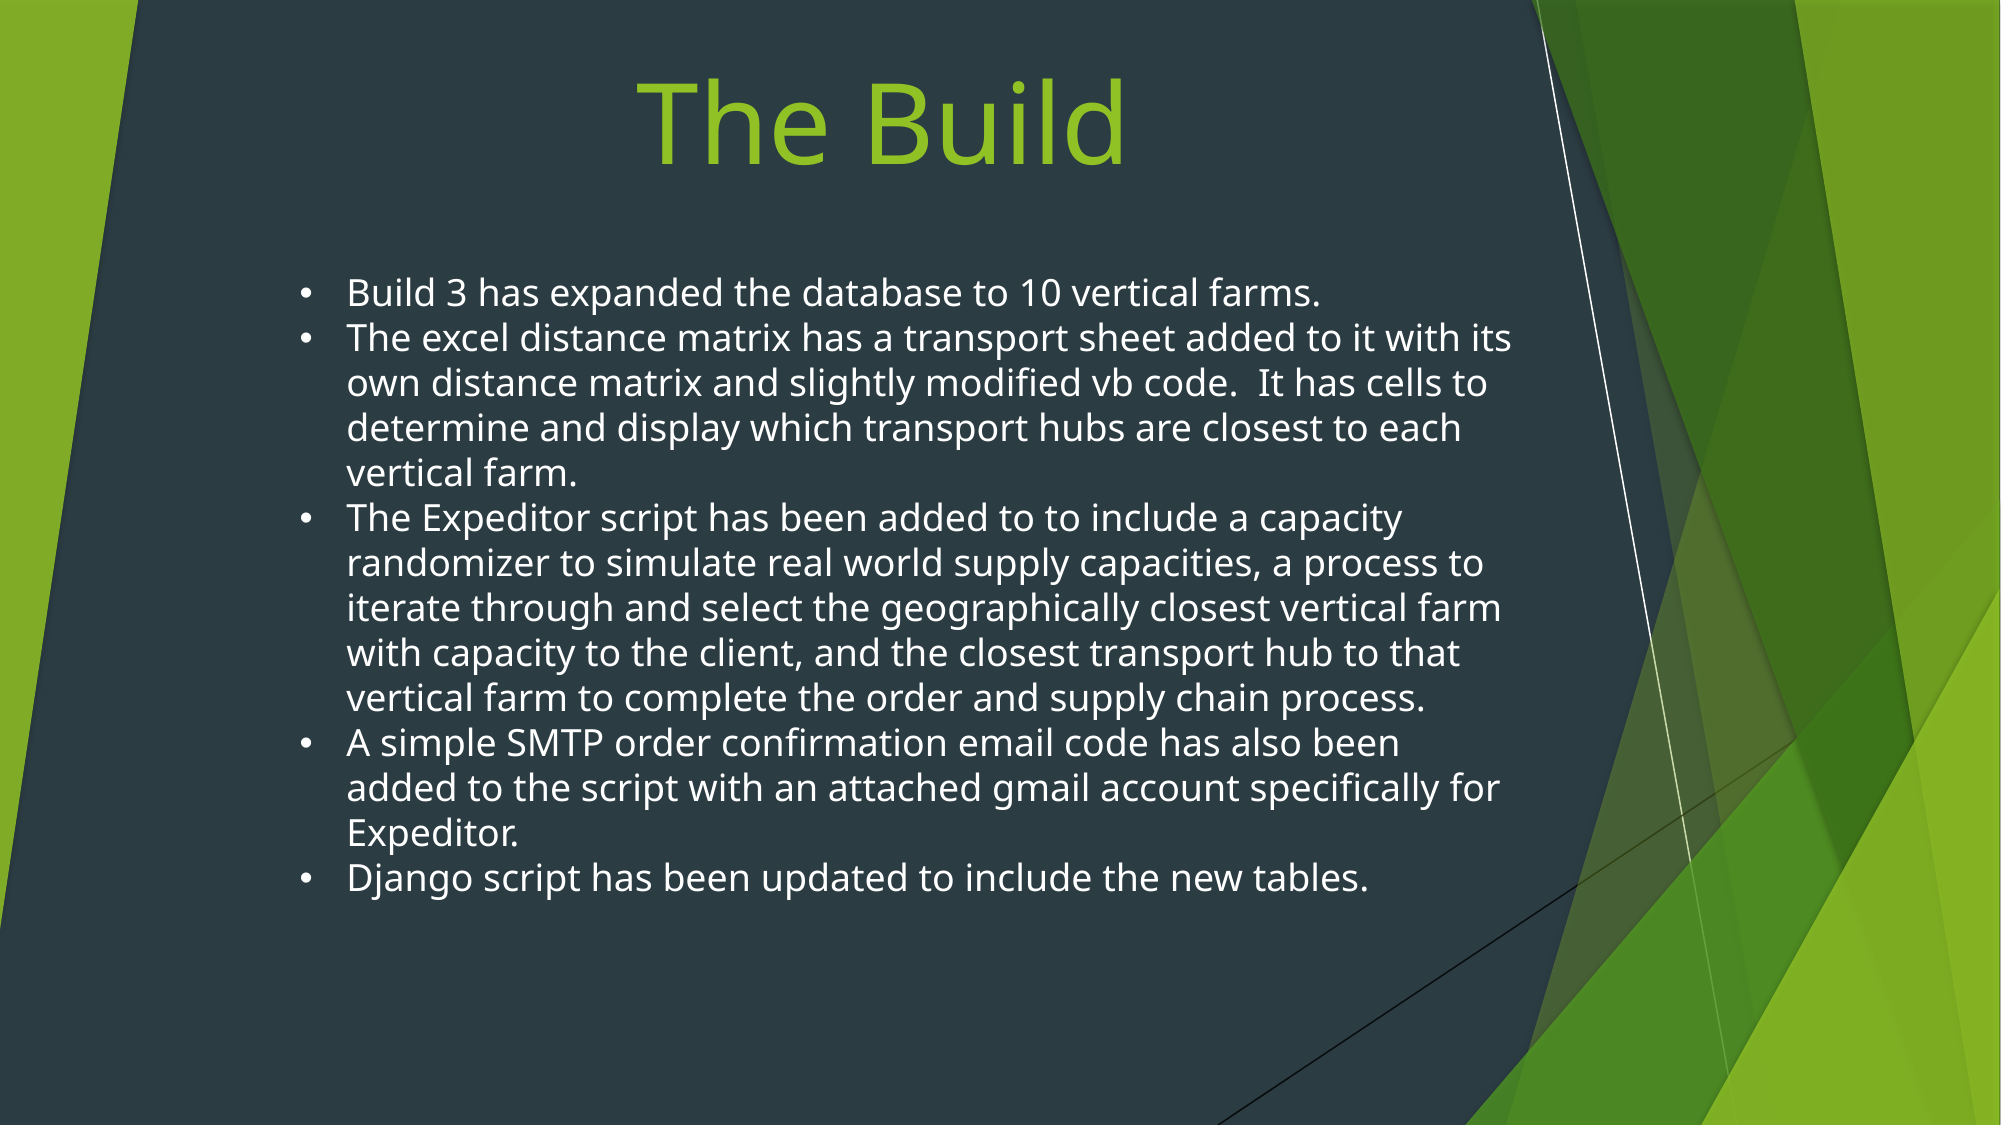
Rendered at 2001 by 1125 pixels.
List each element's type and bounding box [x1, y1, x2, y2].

text_box [0, 0, 2000, 1125]
